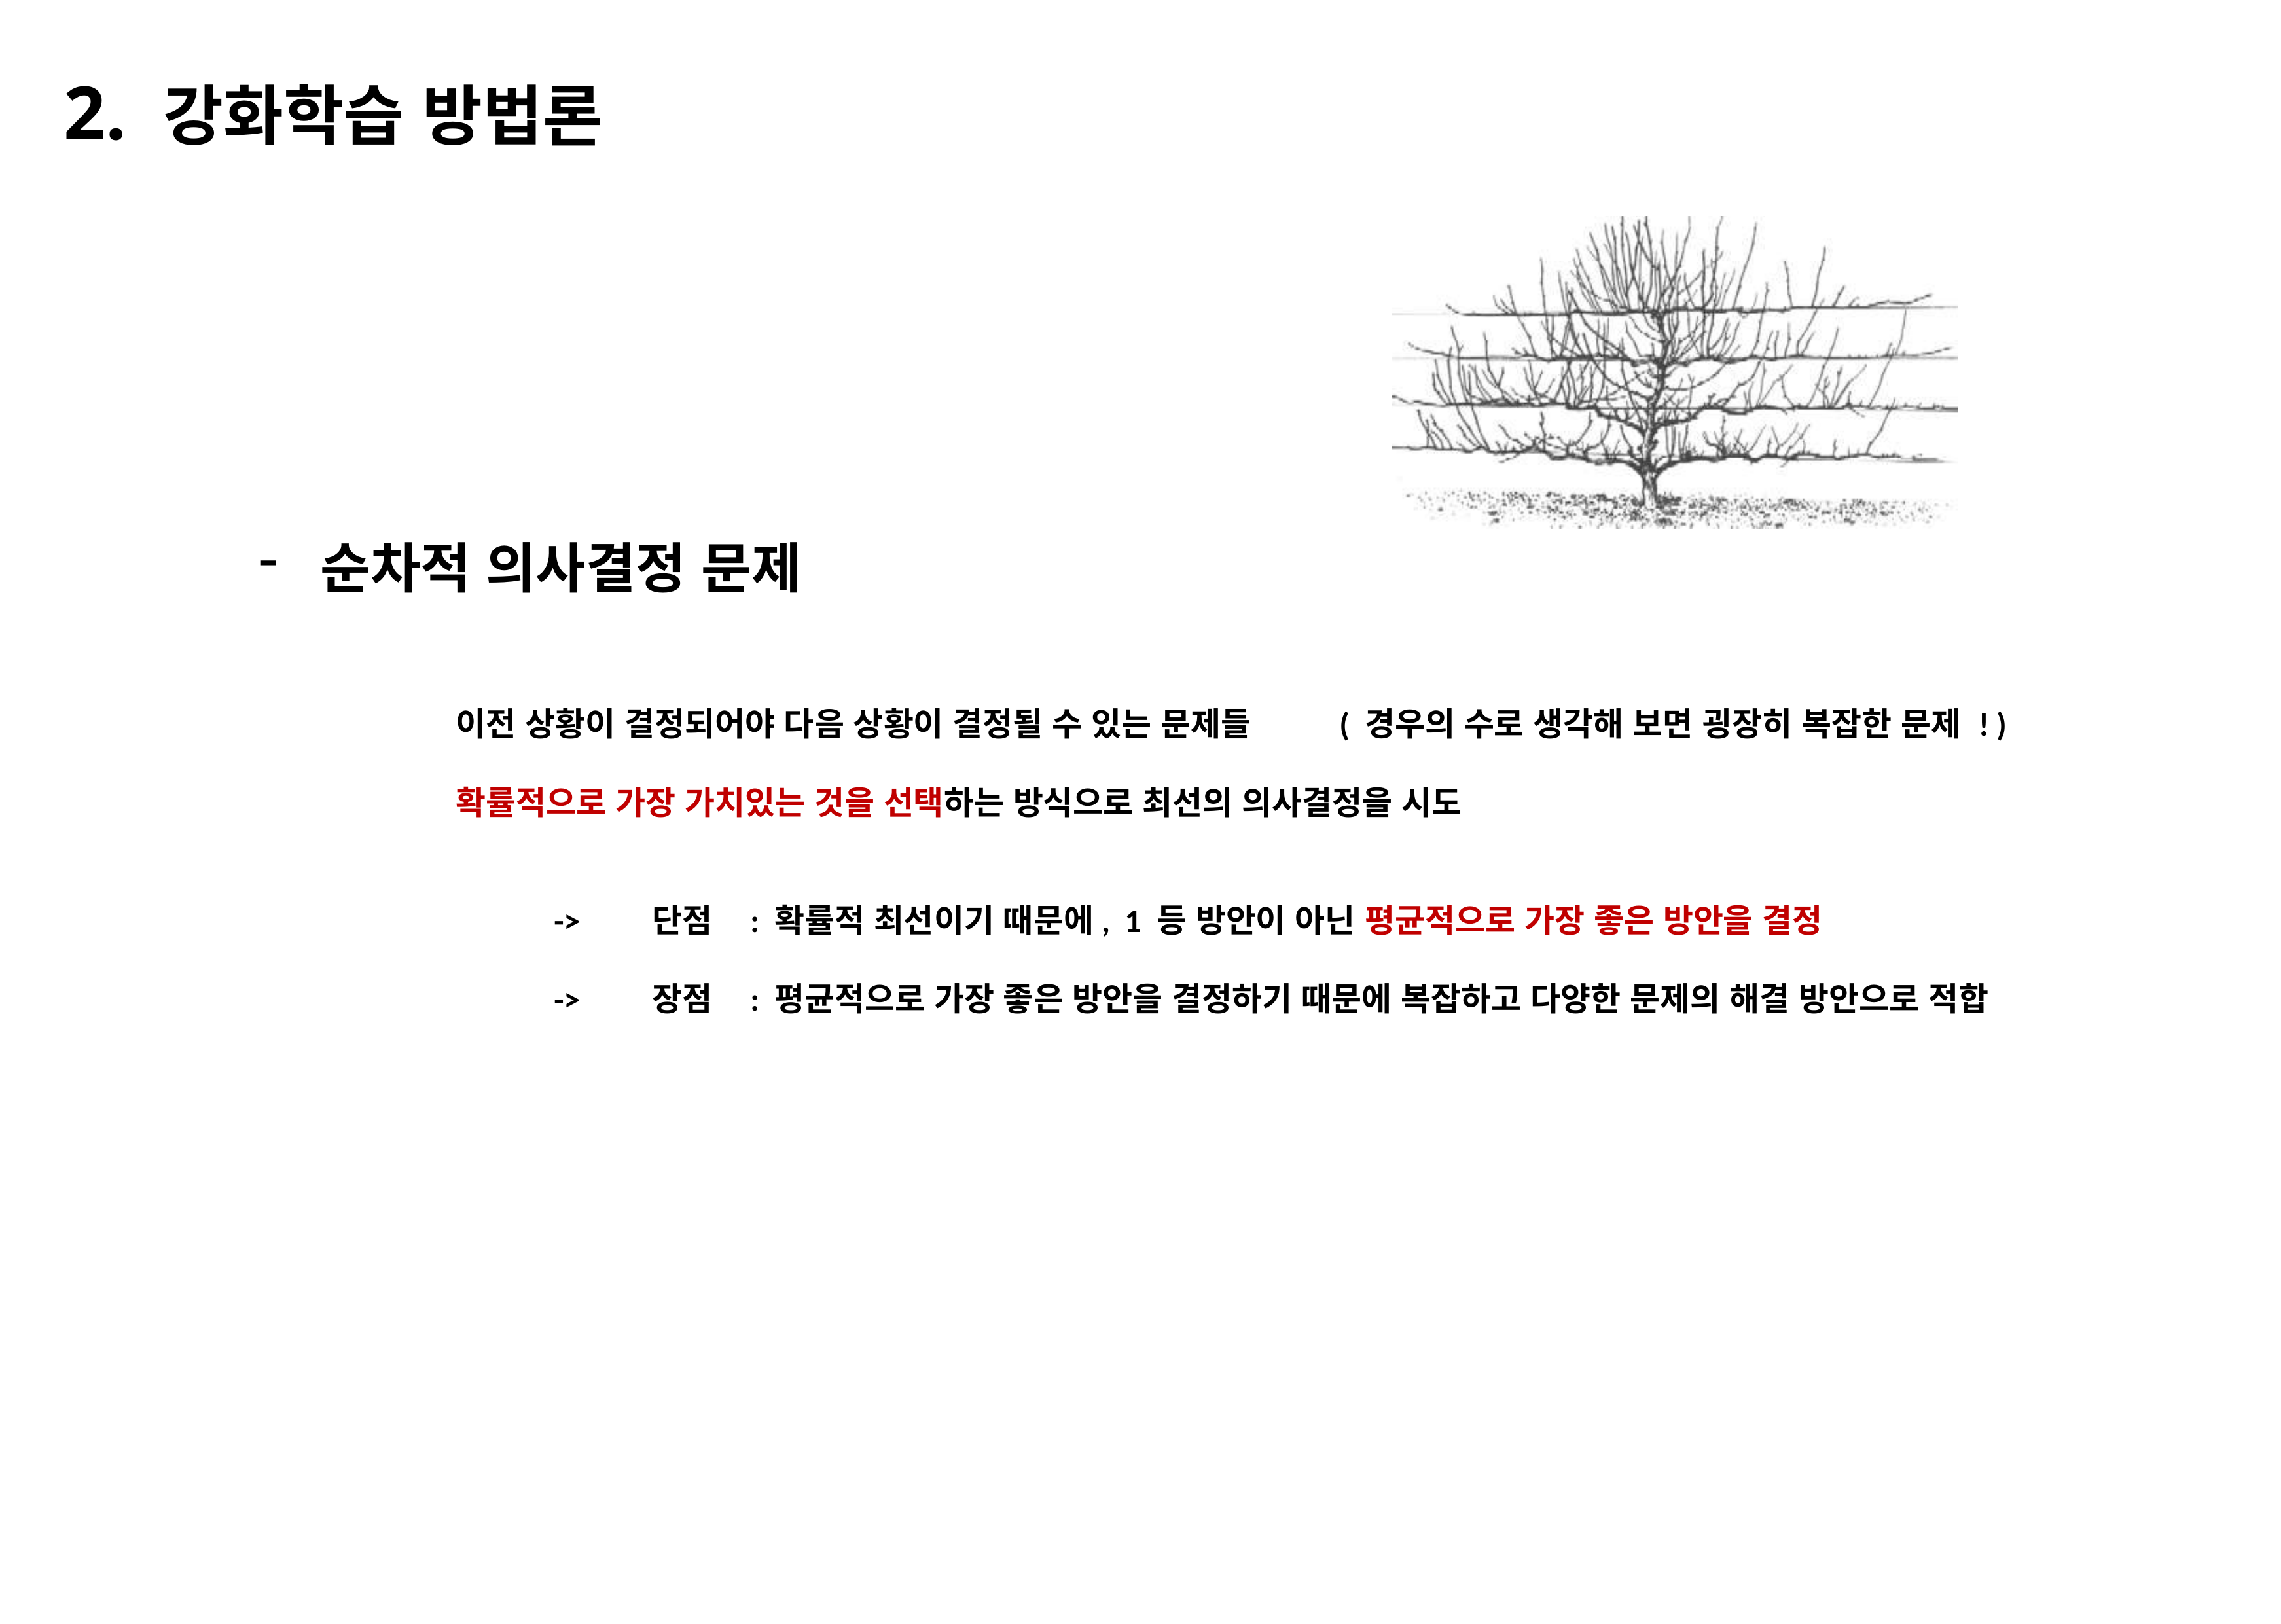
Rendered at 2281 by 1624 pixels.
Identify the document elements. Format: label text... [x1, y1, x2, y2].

text_box 순차적 의사결정 문제 이전 상황이 결정되어야 다음 상황이 결정될 수 있는 문제들 ( 경우의 수로 생각해 보면 굉장히 복잡한 문제 ! ) 확률적으로 가장 가치있는 것을 선택하는 방식으로 최선의 의사결정을 시도 -> 단점 : 확률적 최선이기 때문에, 1 등 방안이 아닌 평균적으로 가장 좋은 방안을 결정 -> 장점 : 평균적으로 가장 좋은 방안을 결정하기 때문에 복잡하고 다양한 문제의 해결 방안으로 적합 [249, 528, 2017, 1023]
text_box 2. 강화학습 방법론 [54, 52, 1017, 160]
picture [1392, 216, 1958, 529]
